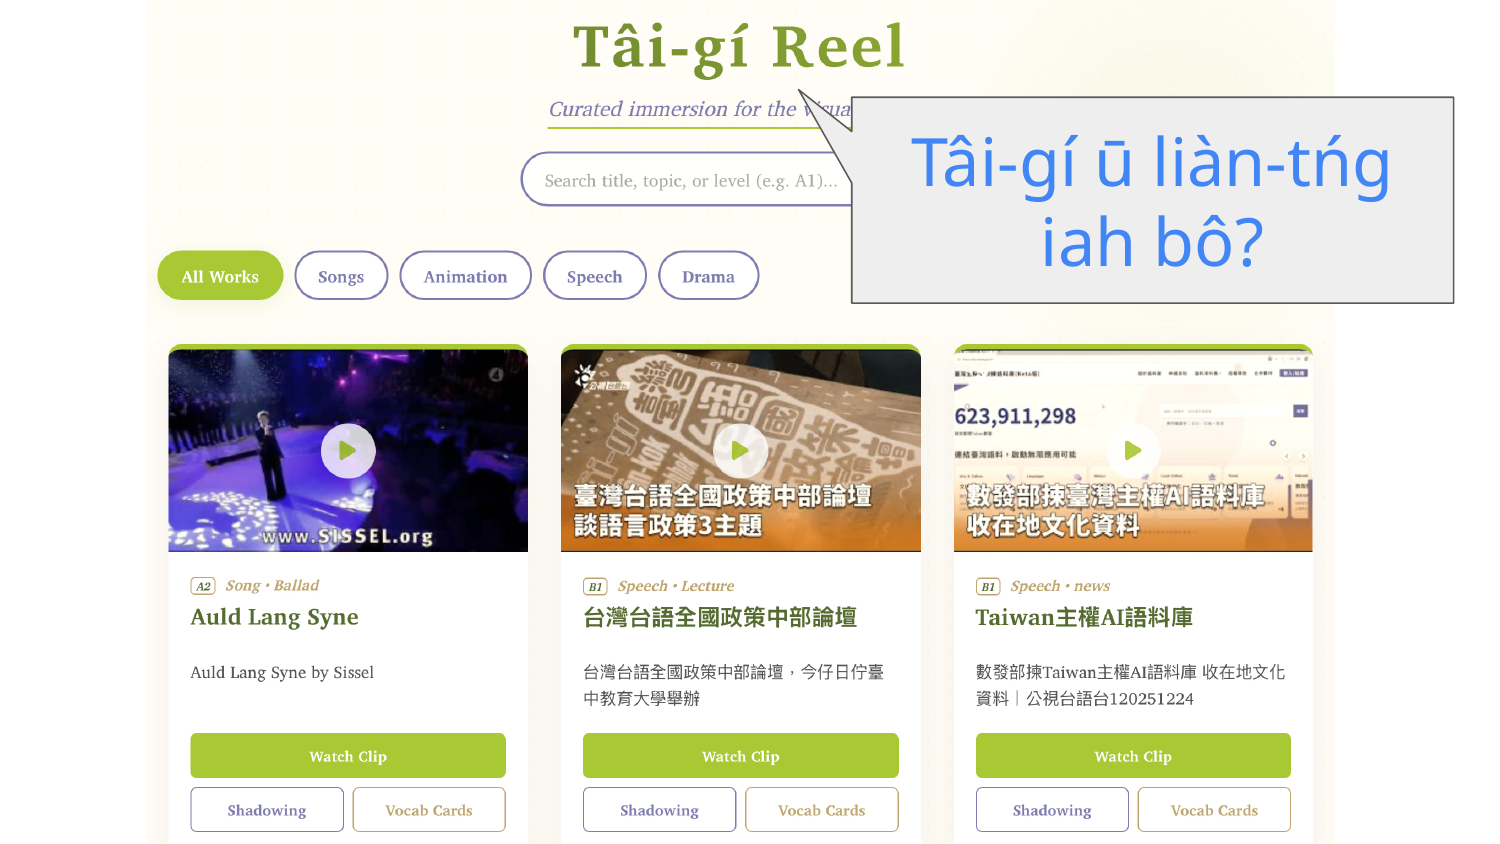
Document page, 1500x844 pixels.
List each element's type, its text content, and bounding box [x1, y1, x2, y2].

text_box Tâi-gí ū liàn-tńg iah bô? [1339, 97, 1454, 304]
picture [146, 0, 1335, 844]
